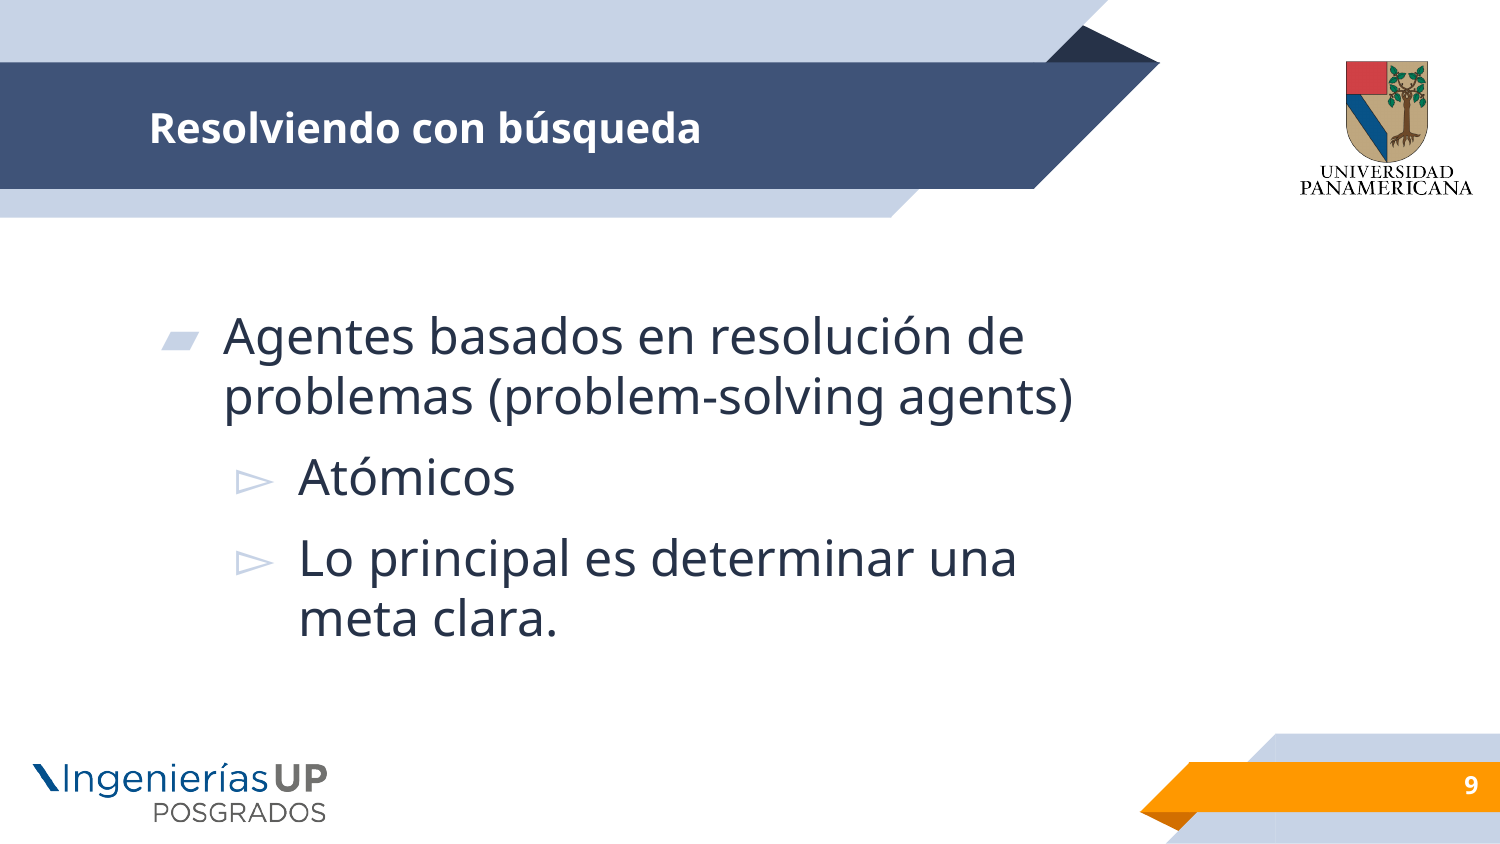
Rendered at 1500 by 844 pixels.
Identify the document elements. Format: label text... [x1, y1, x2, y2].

picture [15, 737, 344, 844]
title Resolviendo con búsqueda [133, 64, 1035, 190]
slide_number 9 [1249, 760, 1494, 813]
list Agentes basados en resolución de problemas (problem-solving agents) Atómicos Lo principal es determinar una meta clara. [133, 217, 1140, 734]
picture [1286, 44, 1490, 210]
